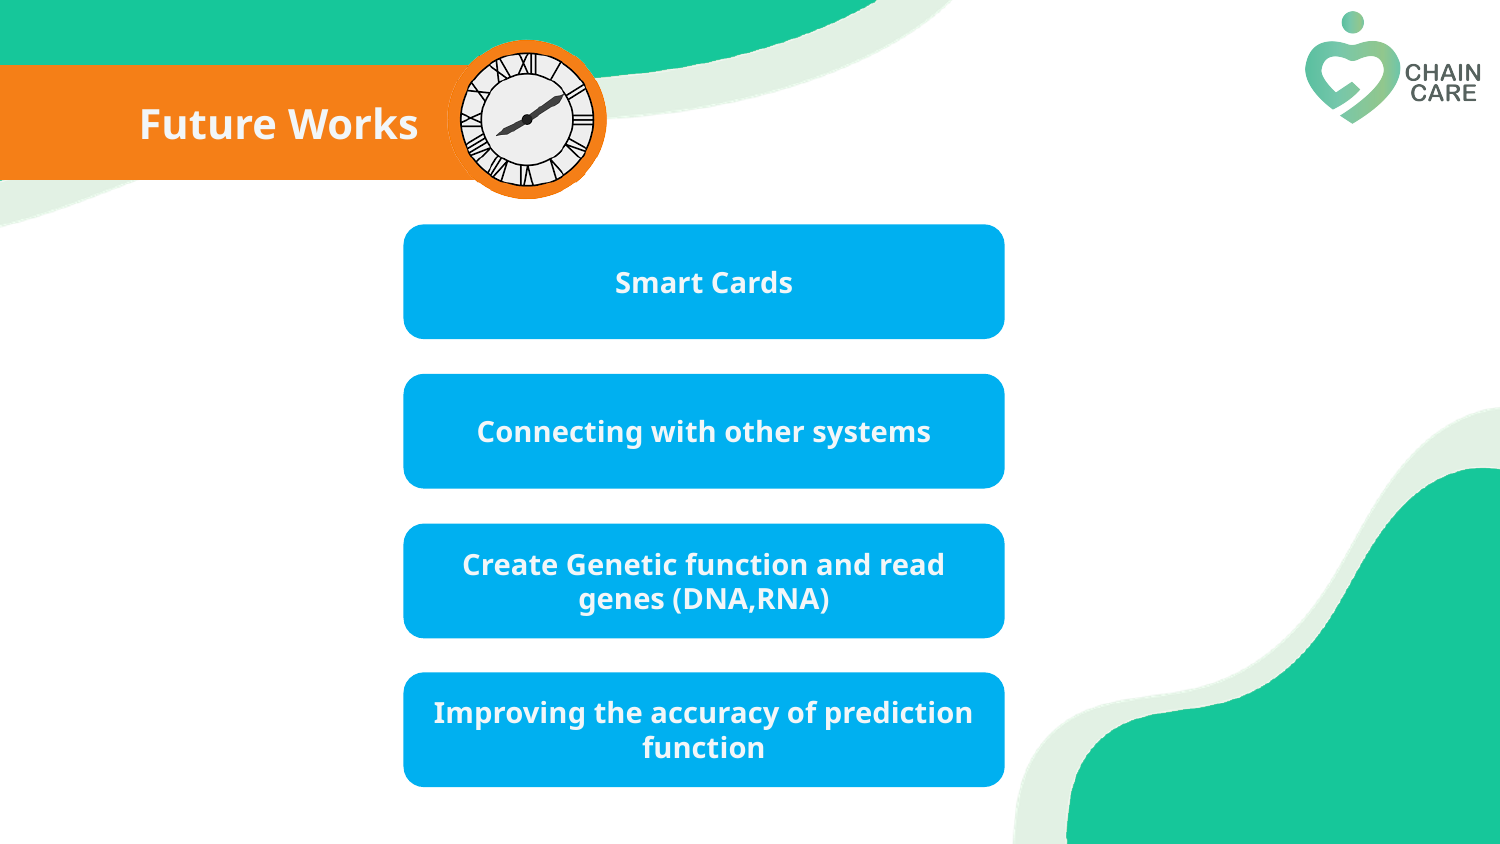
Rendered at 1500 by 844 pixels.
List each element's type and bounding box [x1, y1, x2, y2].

picture [1305, 11, 1489, 124]
text_box [0, 0, 1500, 844]
picture [396, 30, 657, 208]
